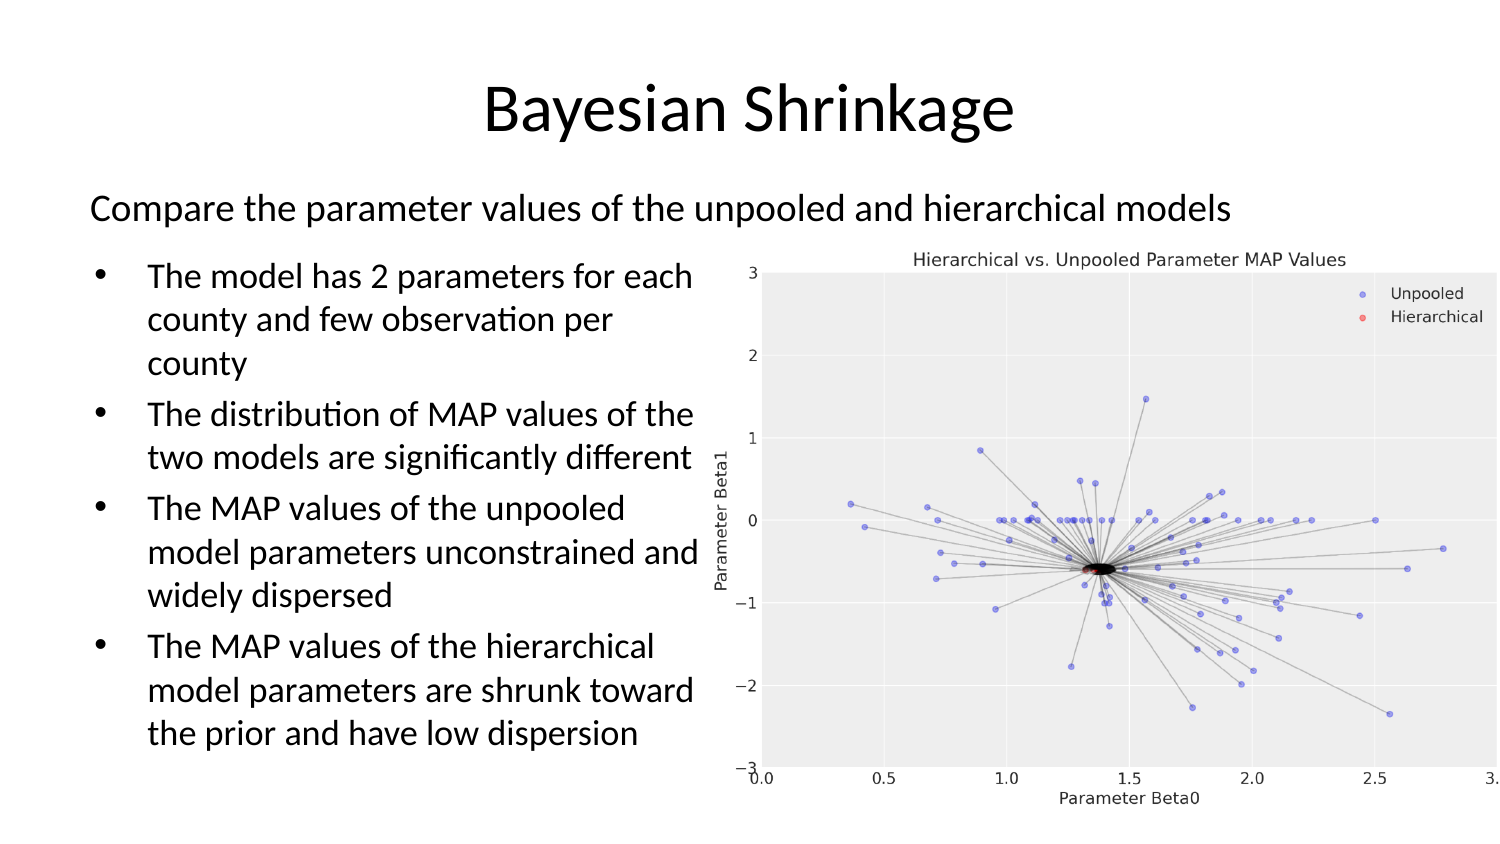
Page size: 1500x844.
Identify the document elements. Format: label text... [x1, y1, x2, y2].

picture [708, 244, 1500, 811]
list Compare the parameter values of the unpooled and hierarchical models [75, 174, 1425, 237]
text_box The model has 2 parameters for each county and few observation per county The distribution of MAP values of the two models are significantly different The MAP values of the unpooled model parameters unconstrained and widely dispersed The MAP values of the hierarchical model parameters are shrunk toward the prior and have low dispersion [79, 244, 719, 835]
title Bayesian Shrinkage [75, 33, 1425, 174]
